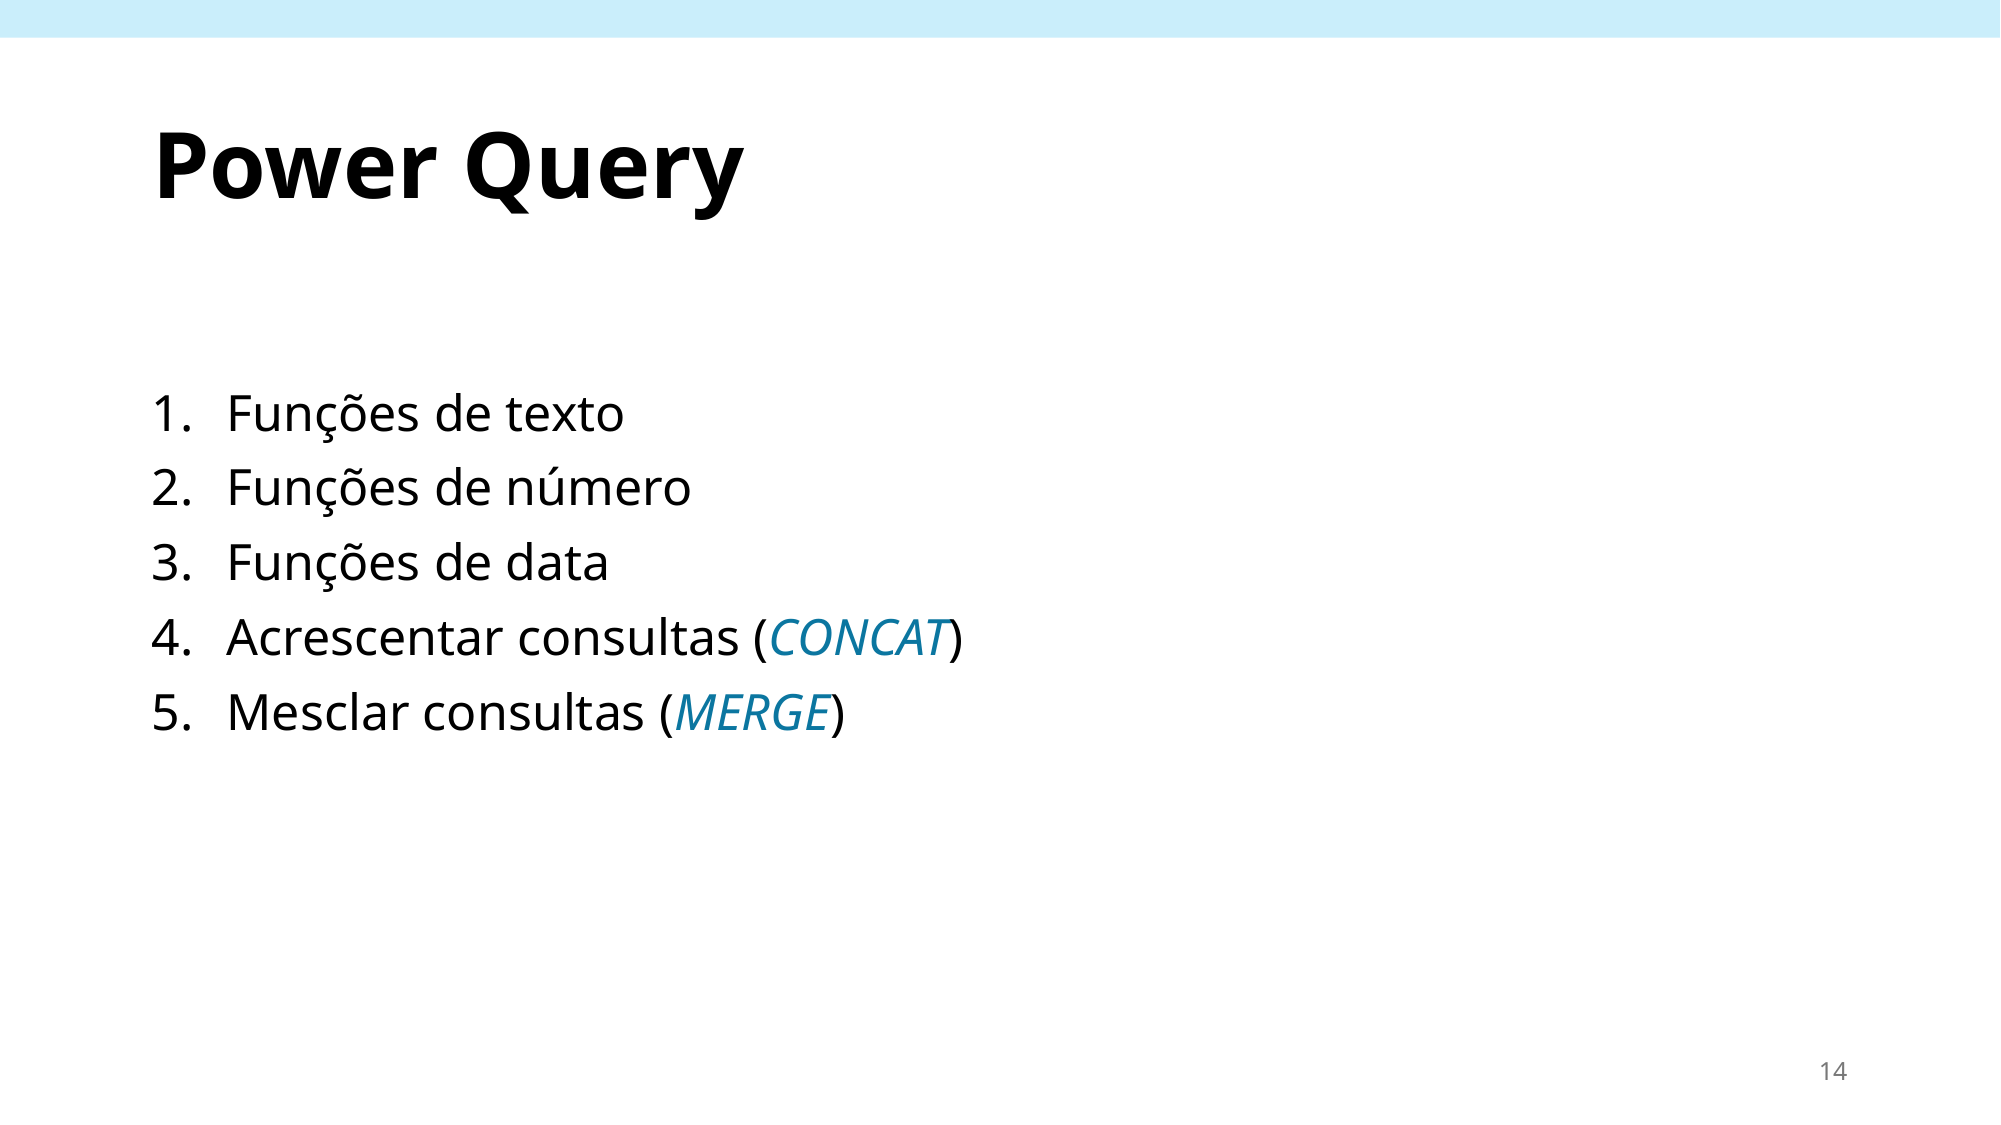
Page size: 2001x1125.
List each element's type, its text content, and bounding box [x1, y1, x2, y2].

text_box [0, 0, 2000, 39]
title Power Query [137, 59, 1863, 278]
list Funções de texto Funções de número Funções de data Acrescentar consultas (CONCAT) Mesclar consultas (MERGE) [136, 299, 1862, 1014]
slide_number 14 [1412, 1042, 1863, 1103]
